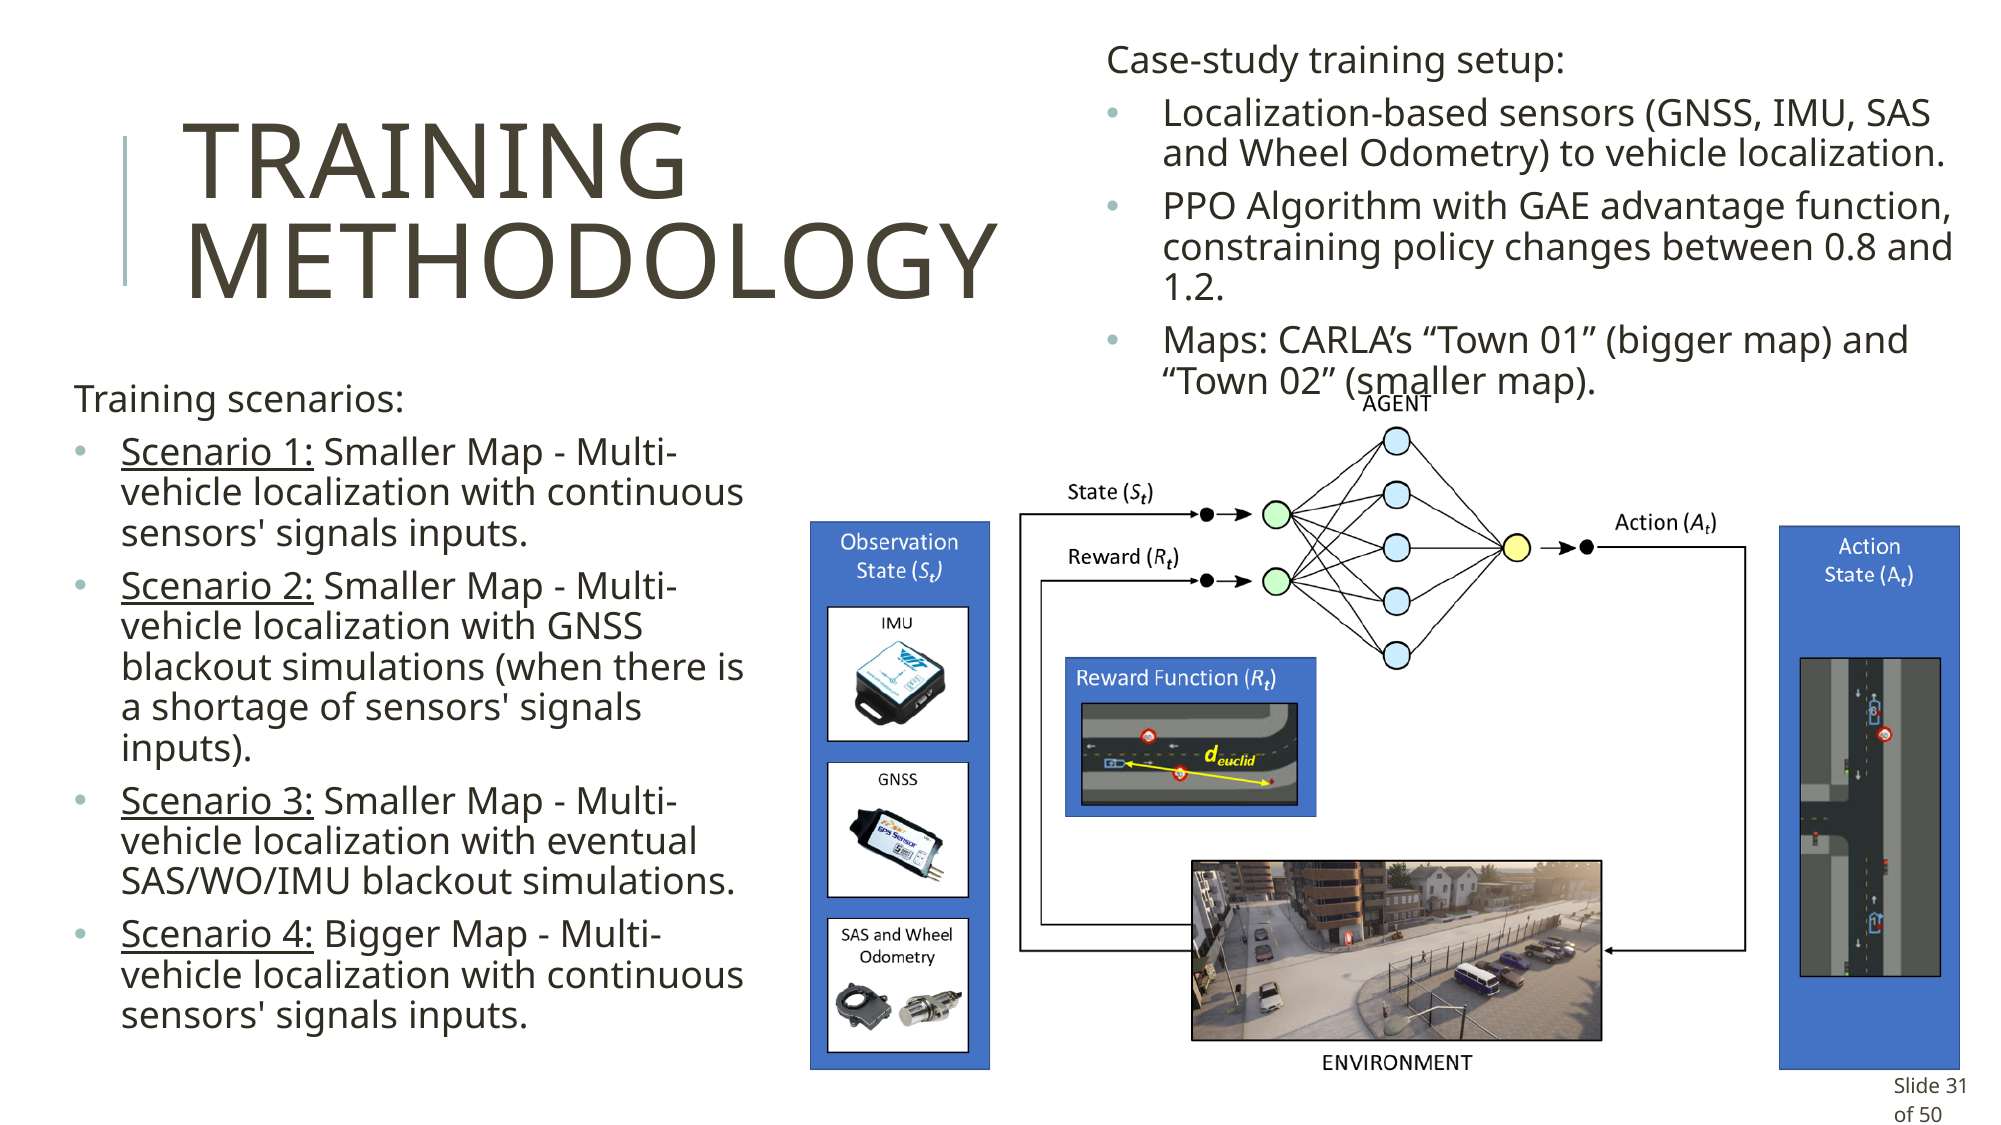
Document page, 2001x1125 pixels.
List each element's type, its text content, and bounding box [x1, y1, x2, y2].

slide_number Slide 31 of 50 [1878, 1077, 2000, 1122]
picture [789, 372, 1983, 1086]
title Training METHODOLOGY [168, 96, 1052, 342]
text_box Training scenarios: Scenario 1: Smaller Map - Multi-vehicle localization with continuous sensors' signals inputs. Scenario 2: Smaller Map - Multi-vehicle localization with GNSS blackout simulations (when there is a shortage of sensors' signals inputs). Scenario 3: Smaller Map - Multi-vehicle localization with eventual SAS/WO/IMU blackout simulations. Scenario 4: Bigger Map - Multi-vehicle localization with continuous sensors' signals inputs. [66, 372, 773, 1045]
text_box Case-study training setup: Localization-based sensors (GNSS, IMU, SAS and Wheel Odometry) to vehicle localization. PPO Algorithm with GAE advantage function, constraining policy changes between 0.8 and 1.2. Maps: CARLA’s “Town 01” (bigger map) and “Town 02” (smaller map). [1098, 33, 1982, 368]
